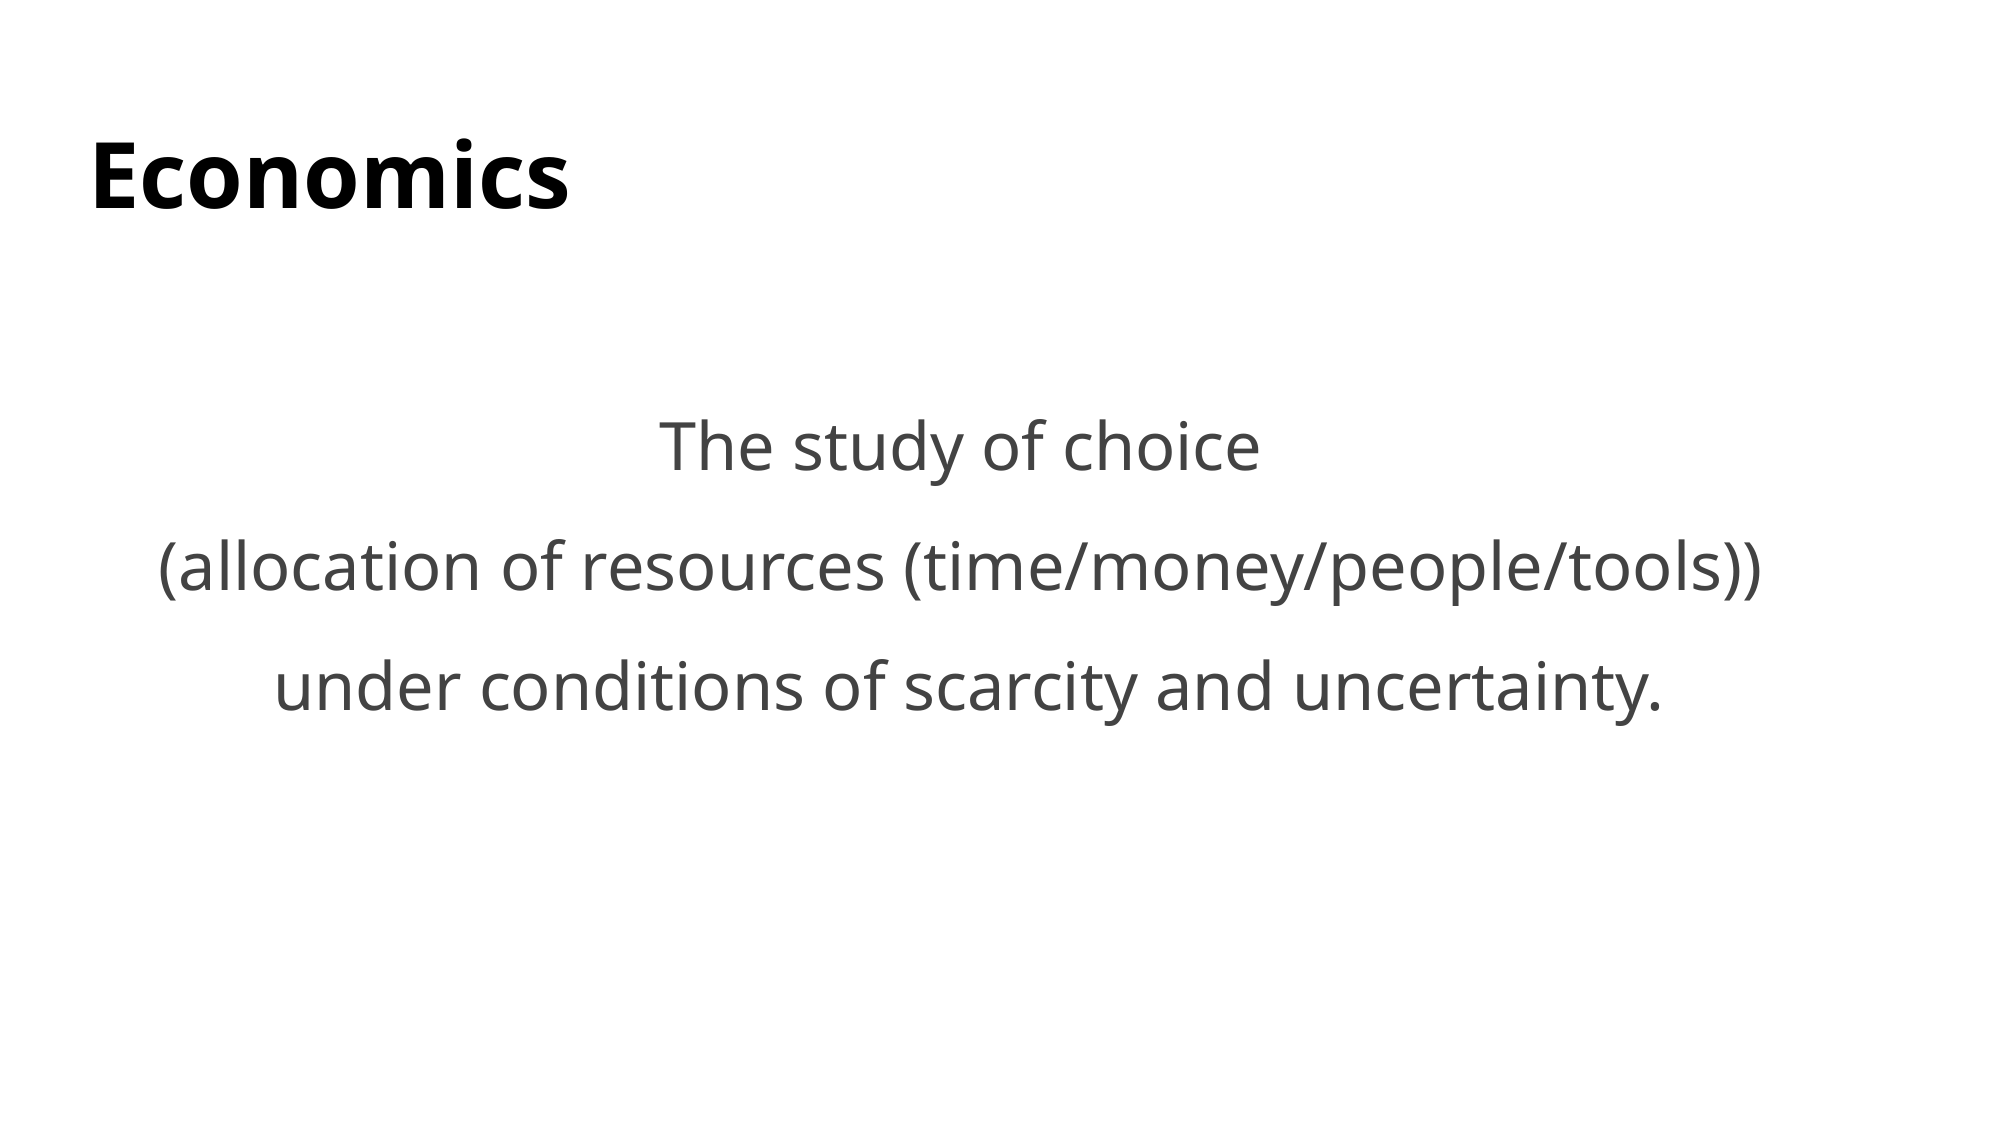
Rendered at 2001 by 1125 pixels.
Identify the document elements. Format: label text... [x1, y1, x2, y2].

text_box The study of choice (allocation of resources (time/money/people/tools)) under conditions of scarcity and uncertainty. [107, 353, 1833, 577]
title Economics [68, 97, 1932, 223]
